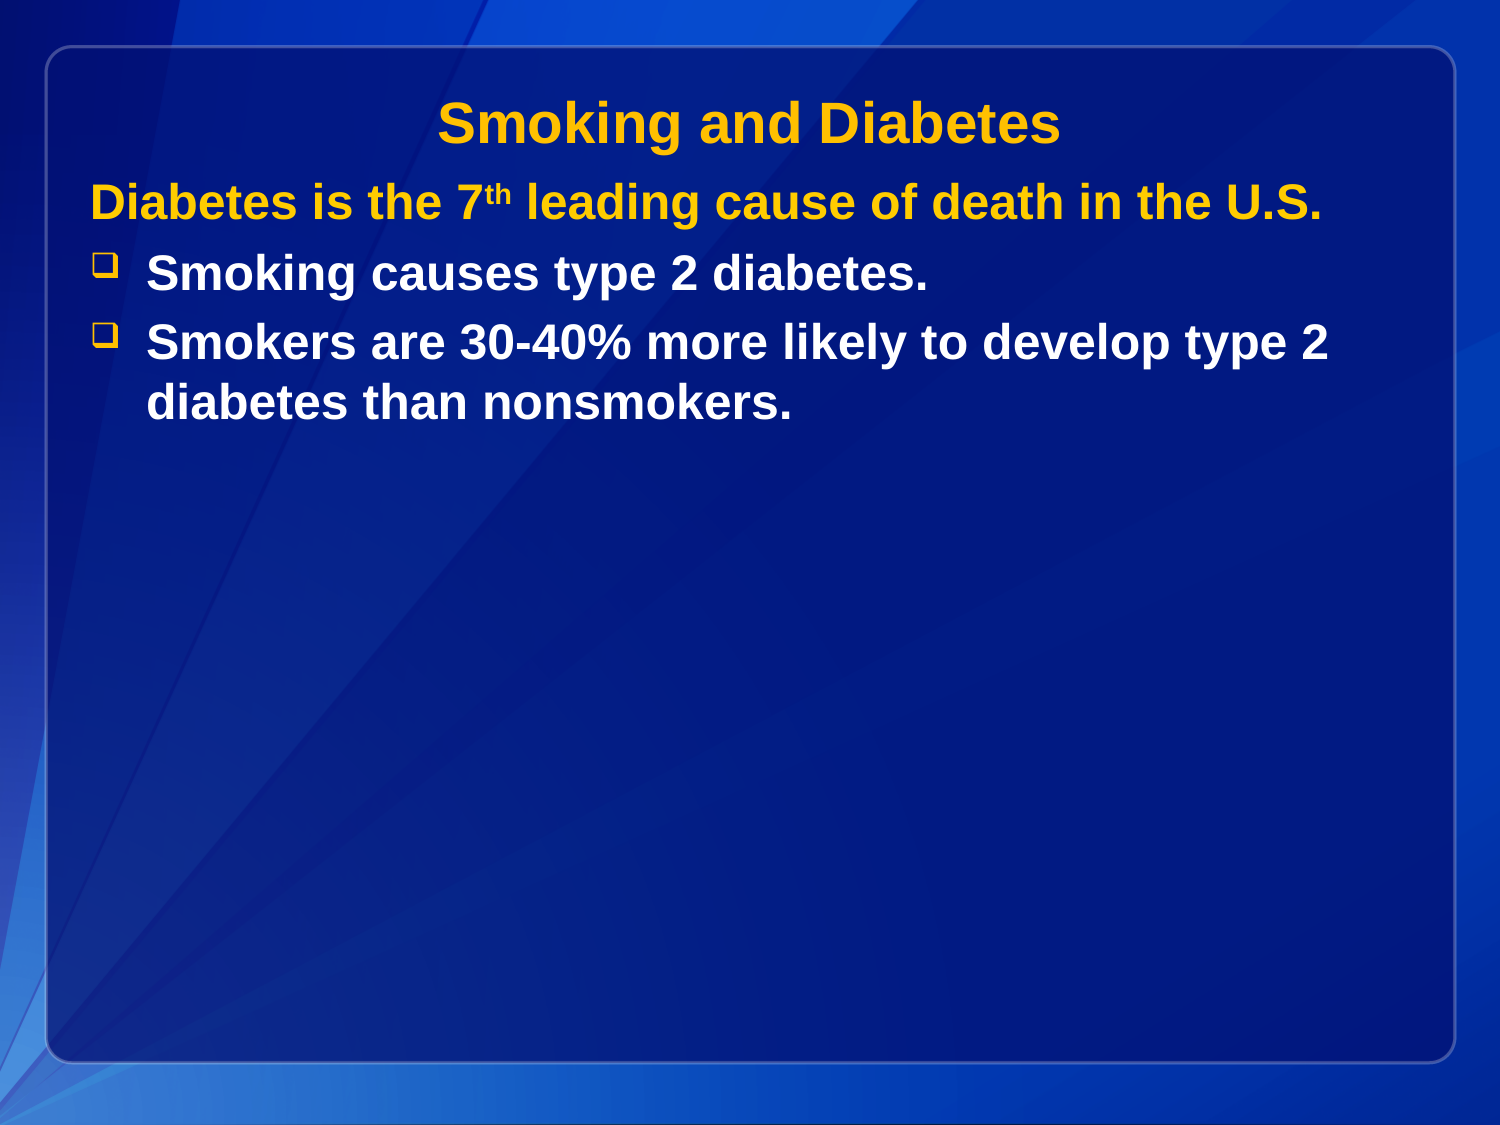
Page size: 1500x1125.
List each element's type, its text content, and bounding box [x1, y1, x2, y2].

picture [0, 0, 1500, 1125]
title Smoking and Diabetes [75, 99, 1425, 162]
list Diabetes is the 7th leading cause of death in the U.S. Smoking causes type 2 diabetes. Smokers are 30-40% more likely to develop type 2 diabetes than nonsmokers. [75, 162, 1425, 950]
